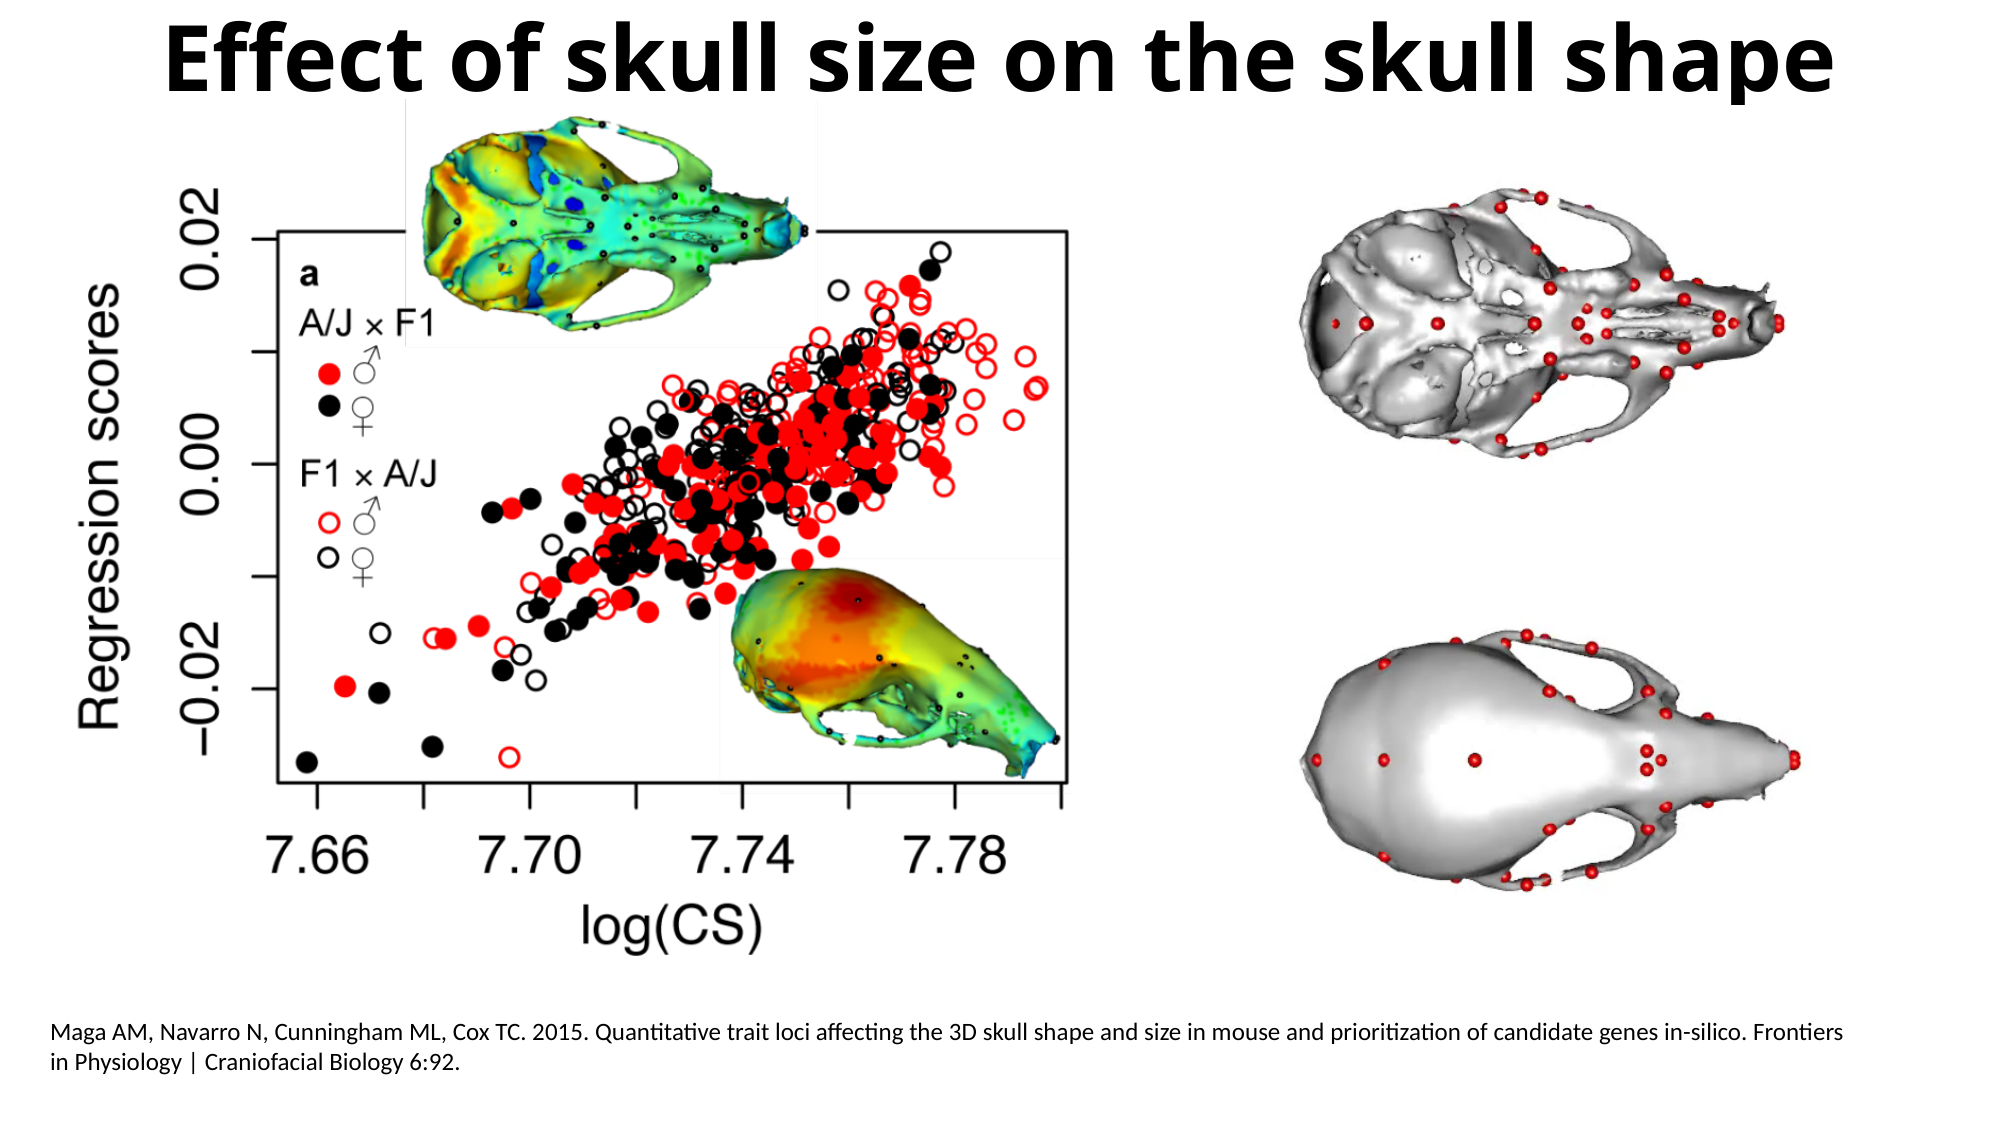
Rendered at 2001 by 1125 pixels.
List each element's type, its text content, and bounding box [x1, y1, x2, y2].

picture [71, 99, 1071, 968]
title Effect of skull size on the skull shape [0, 0, 2000, 123]
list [1263, 538, 1815, 968]
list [1263, 105, 1808, 529]
text_box Maga AM, Navarro N, Cunningham ML, Cox TC. 2015. Quantitative trait loci affecting the 3D skull shape and size in mouse and prioritization of candidate genes in-silico. Frontiers in Physiology | Craniofacial Biology 6:92. [35, 1007, 1887, 1083]
